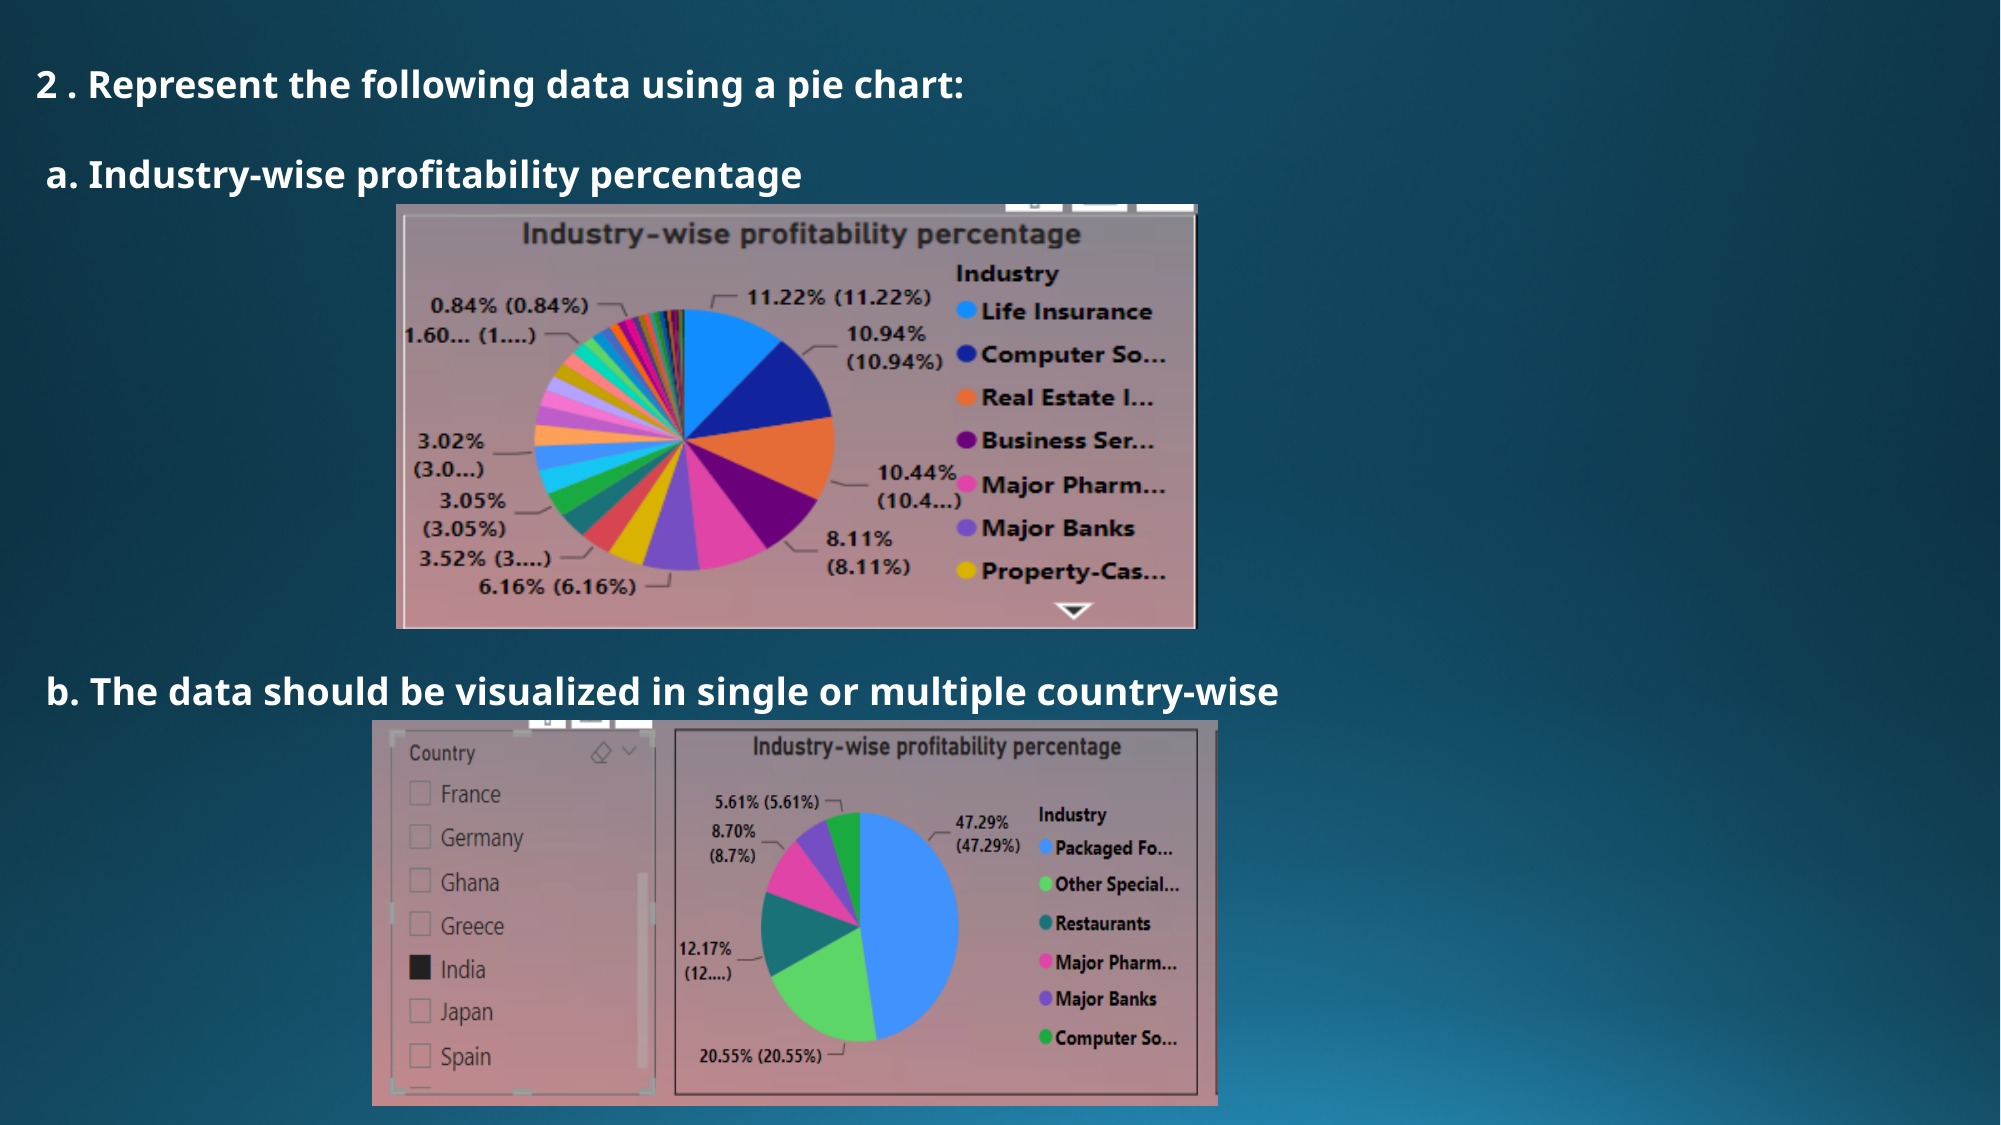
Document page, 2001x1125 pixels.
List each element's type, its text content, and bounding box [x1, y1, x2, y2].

picture [0, 0, 2001, 1125]
text_box 2 . Represent the following data using a pie chart: a. Industry-wise profitability percentage [21, 53, 1893, 203]
text_box b. The data should be visualized in single or multiple country-wise [21, 660, 1385, 720]
